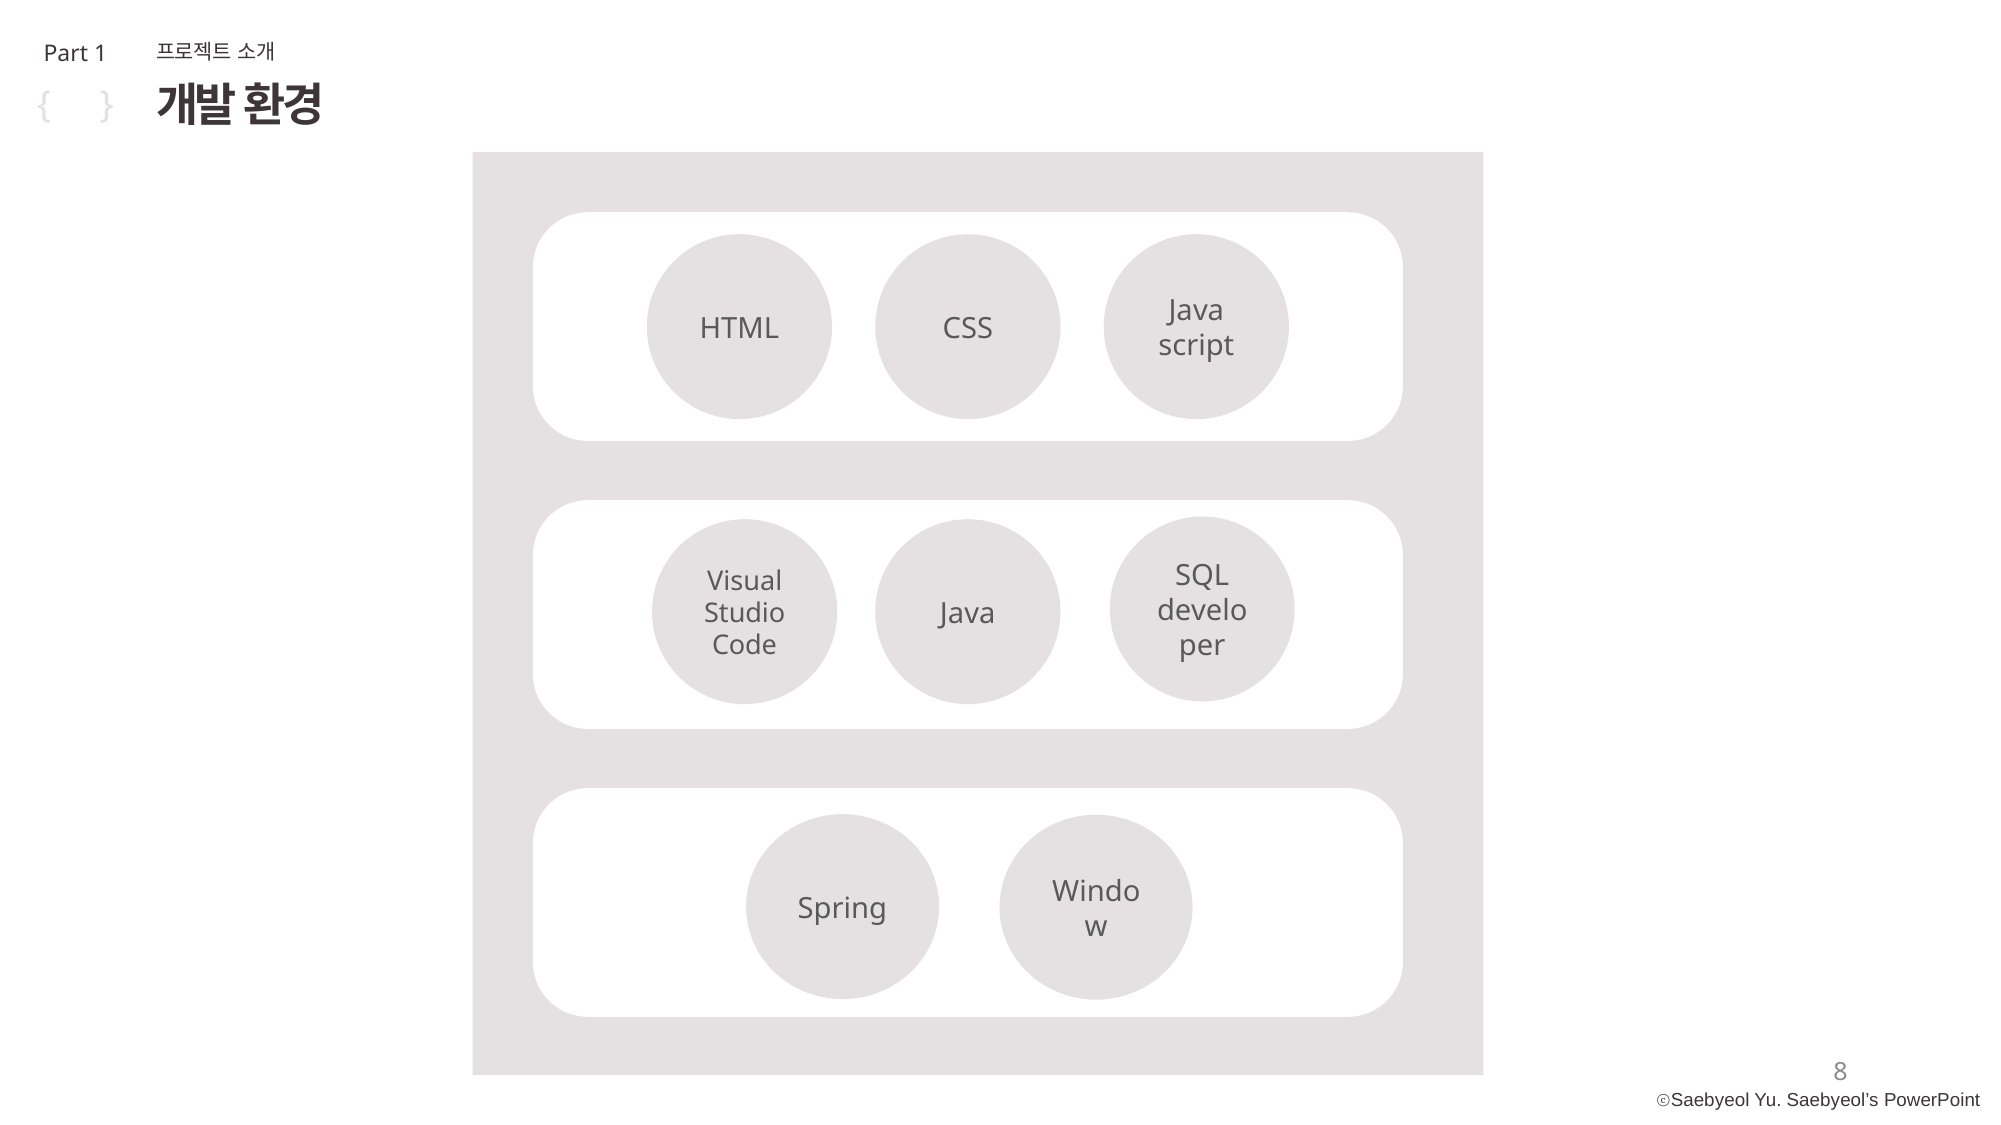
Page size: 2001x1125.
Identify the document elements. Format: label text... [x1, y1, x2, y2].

text_box 개발 환경 [141, 67, 340, 138]
slide_number 8 [1412, 1042, 1863, 1103]
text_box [532, 212, 1403, 441]
text_box 프로젝트 소개 [140, 31, 291, 72]
text_box Part 1 [28, 31, 123, 72]
text_box { } [22, 72, 129, 133]
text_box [532, 788, 1403, 1017]
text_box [532, 500, 1403, 729]
text_box [471, 151, 1484, 1076]
